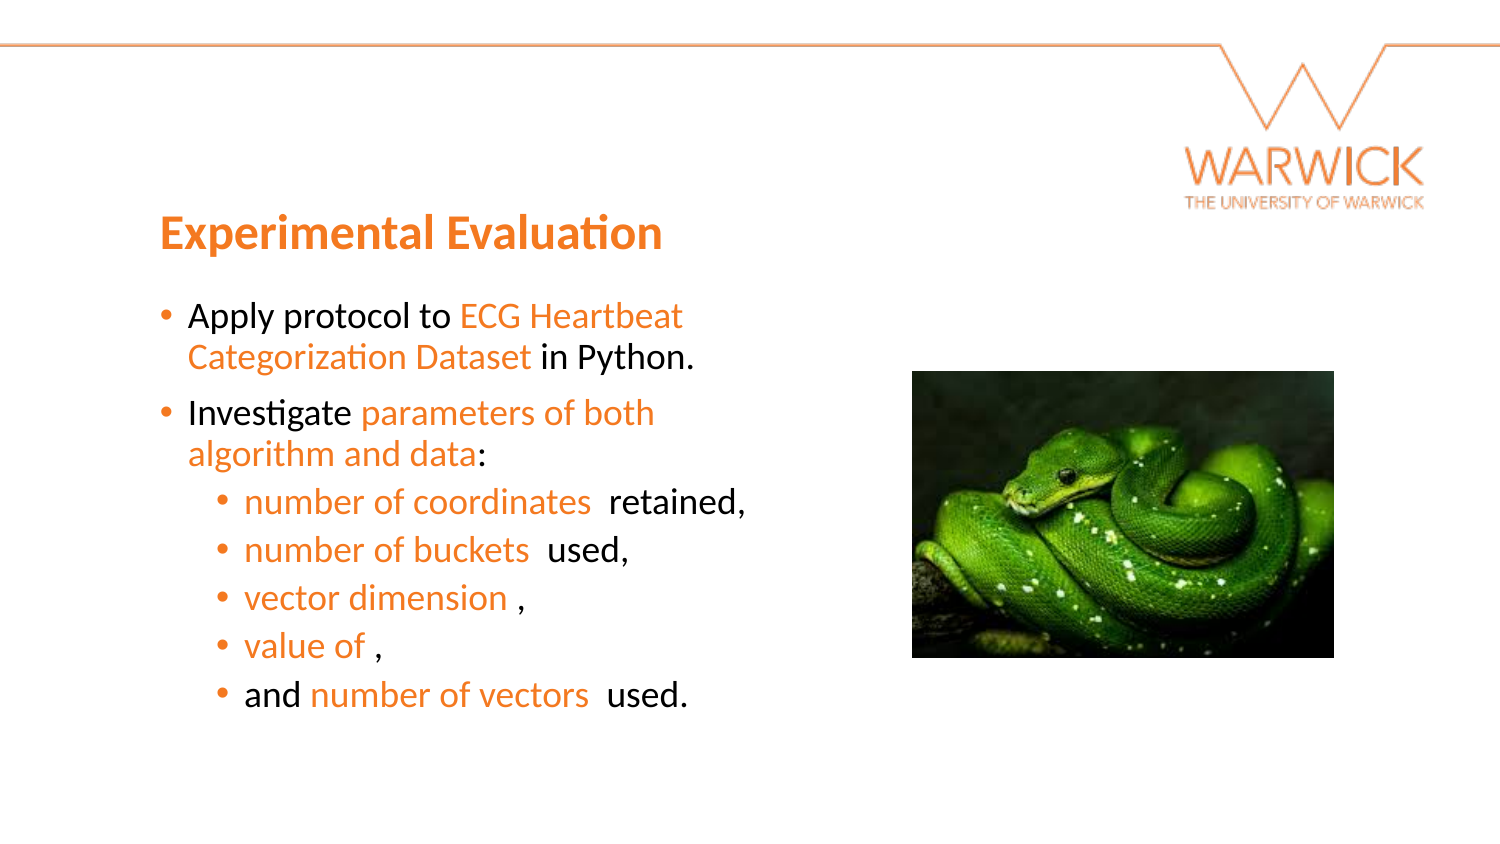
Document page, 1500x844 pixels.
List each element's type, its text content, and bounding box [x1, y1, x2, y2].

picture [912, 371, 1334, 658]
list Experimental Evaluation [145, 199, 1135, 262]
